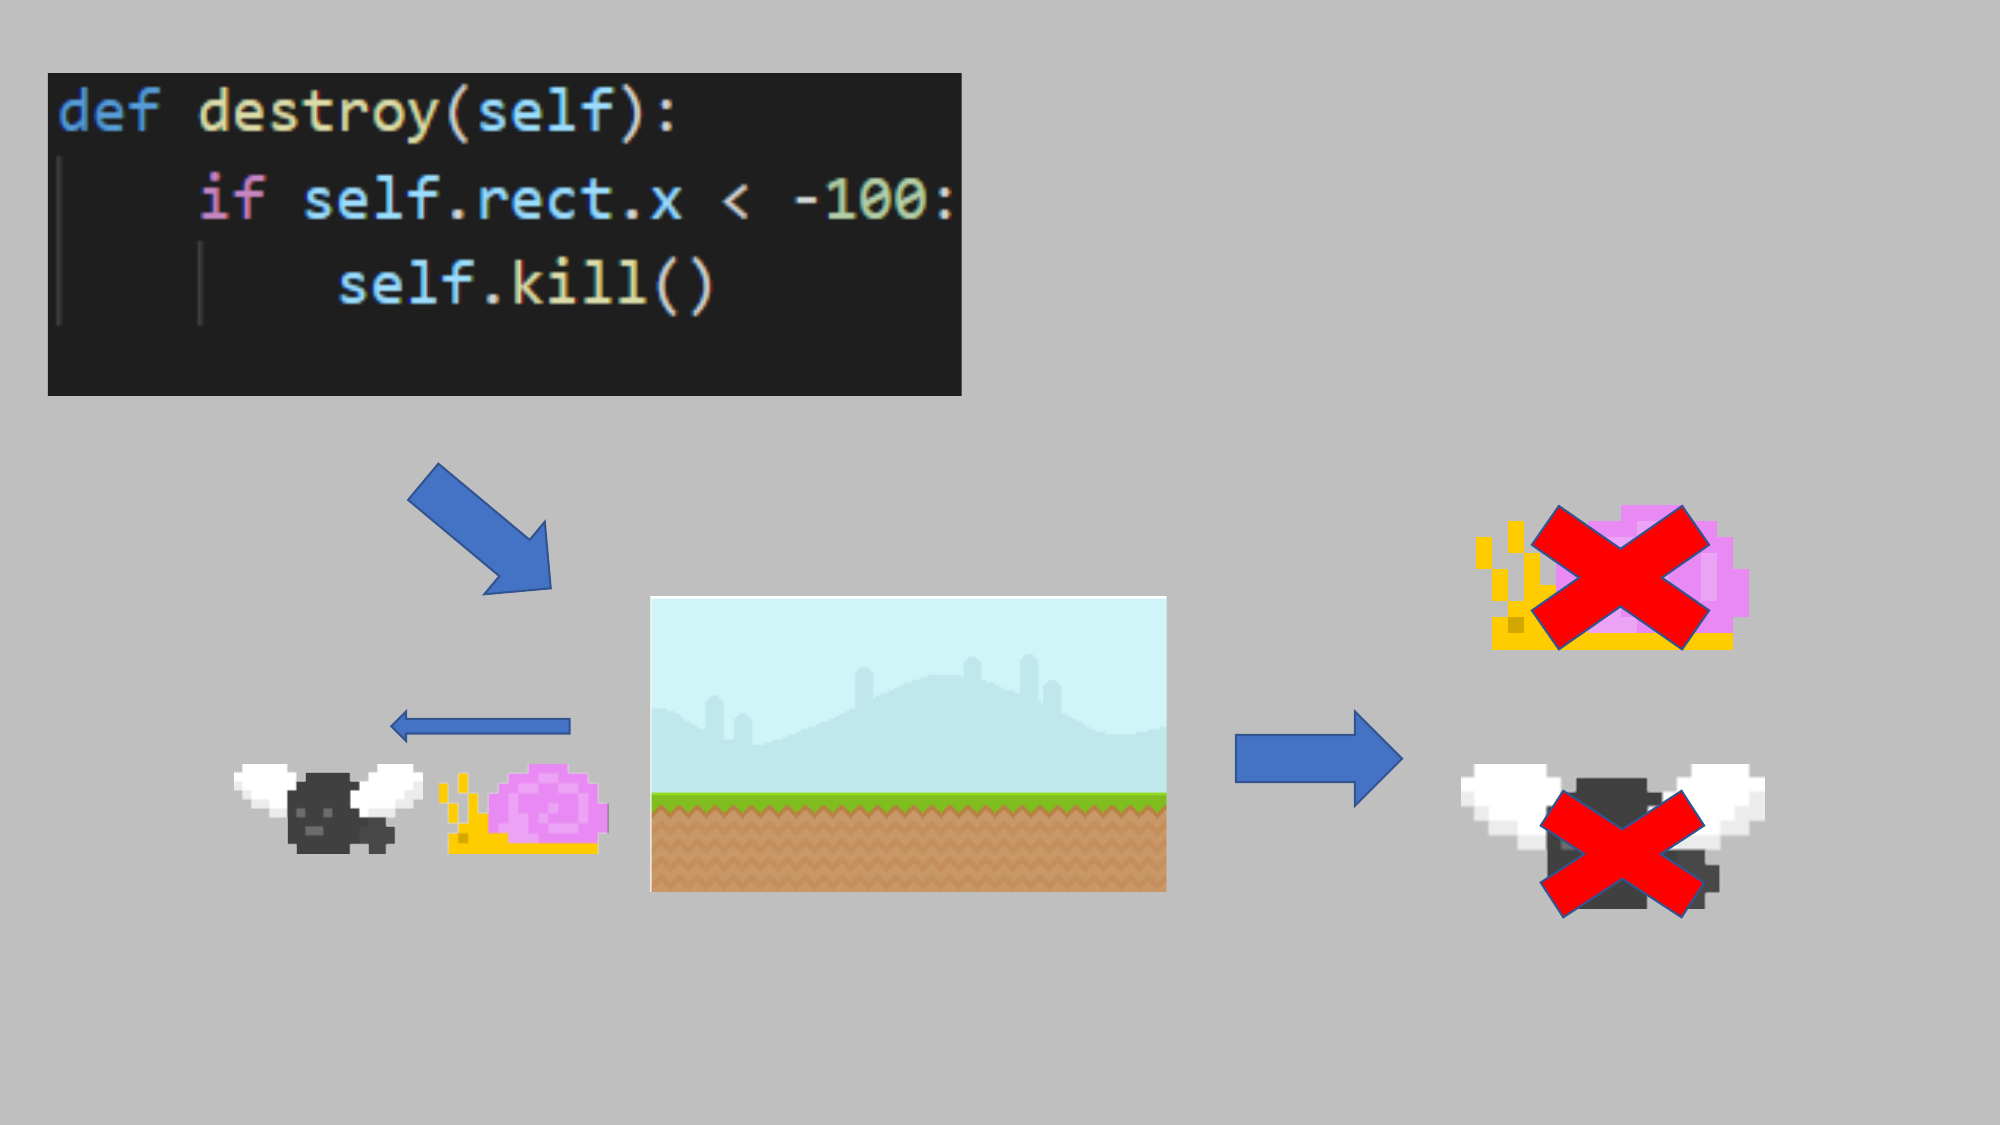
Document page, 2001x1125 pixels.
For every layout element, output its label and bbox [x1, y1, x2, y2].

text_box [1557, 910, 1577, 919]
picture [234, 764, 423, 855]
text_box [406, 462, 552, 596]
text_box [1234, 708, 1404, 809]
picture [1475, 505, 1766, 650]
text_box [1668, 910, 1688, 919]
picture [1461, 764, 1765, 910]
text_box [389, 709, 571, 744]
picture [47, 73, 962, 396]
picture [438, 764, 619, 855]
picture [650, 596, 1167, 892]
